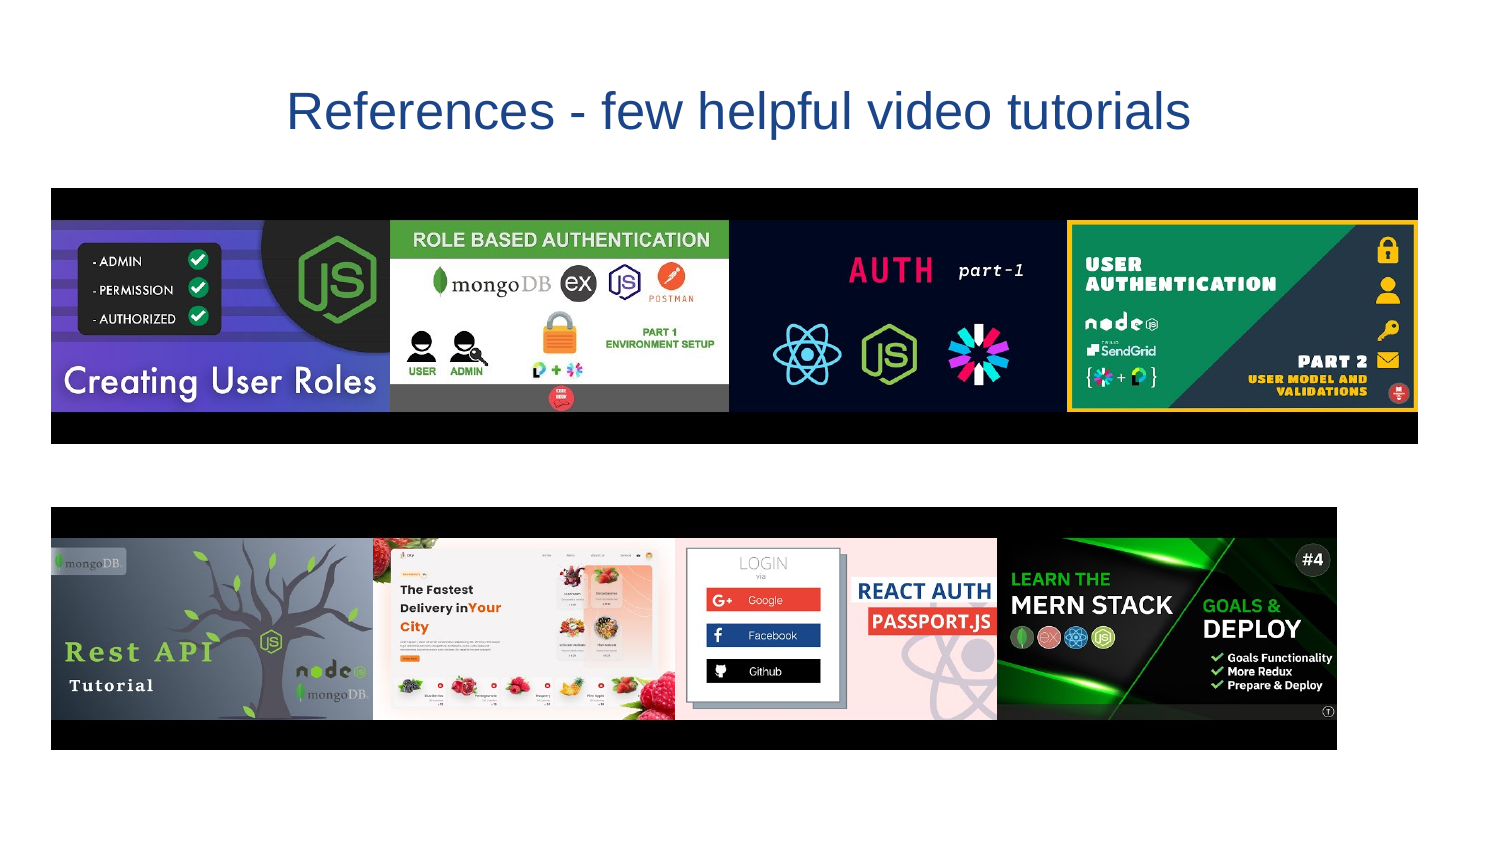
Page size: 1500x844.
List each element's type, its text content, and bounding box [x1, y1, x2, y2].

picture [50, 507, 1338, 750]
title References - few helpful video tutorials [271, 62, 1229, 157]
picture [50, 188, 1418, 444]
